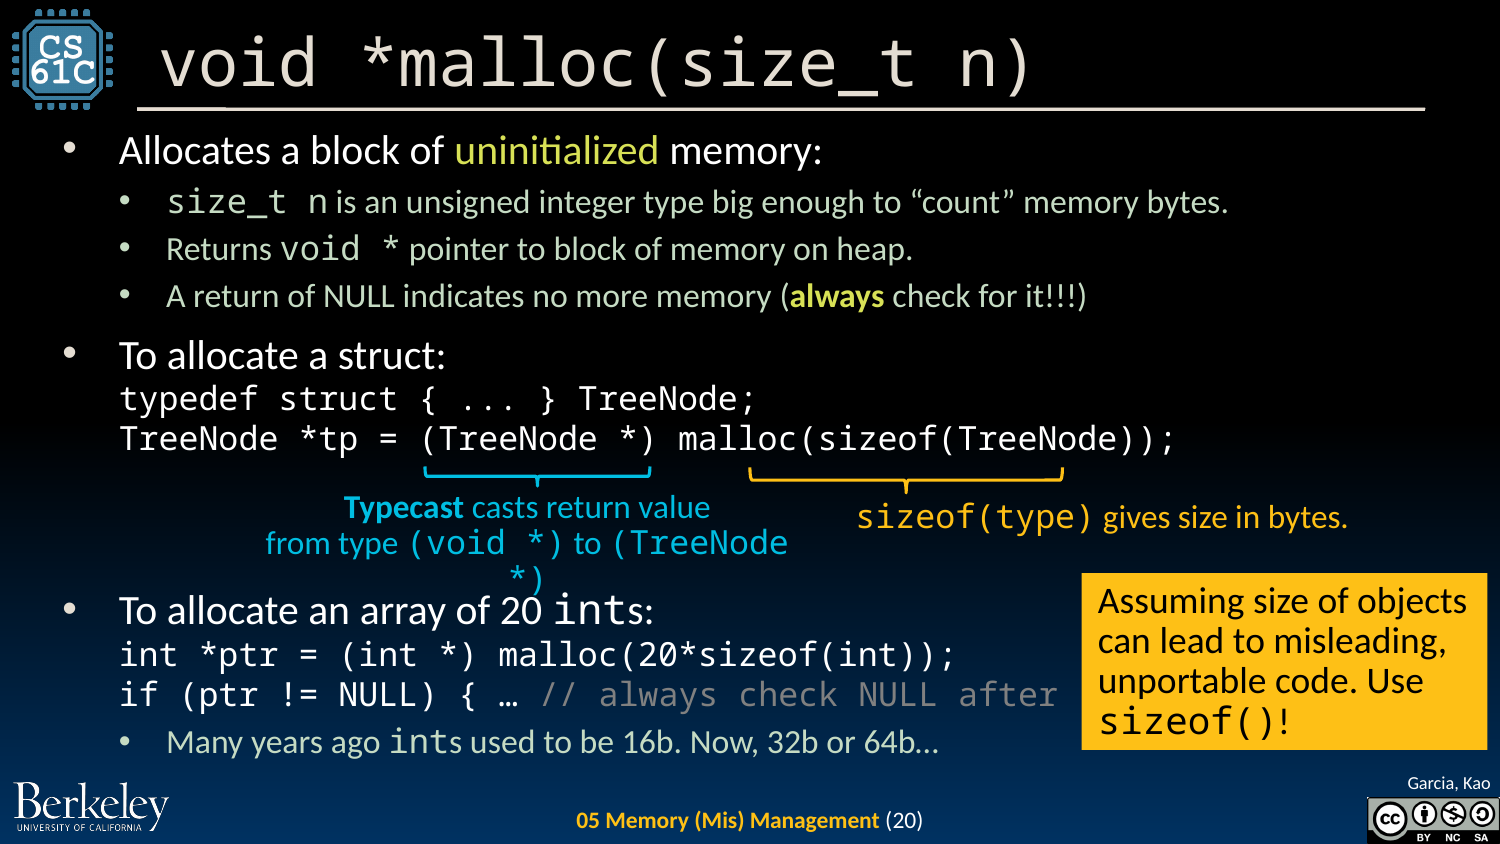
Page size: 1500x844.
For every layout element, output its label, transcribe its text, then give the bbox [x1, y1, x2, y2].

picture [12, 9, 113, 110]
list Allocates a block of uninitialized memory: size_t n is an unsigned integer type big enough to “count” memory bytes. Returns void * pointer to block of memory on heap. A return of NULL indicates no more memory (always check for it!!!) To allocate a struct: typedef struct { ... } TreeNode; TreeNode *tp = (TreeNode *) malloc(sizeof(TreeNode)); To allocate an array of 20 ints: int *ptr = (int *) malloc(20*sizeof(int)); if (ptr != NULL) { … // always check NULL after Many years ago ints used to be 16b. Now, 32b or 64b… [31, 111, 1430, 772]
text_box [749, 467, 1386, 546]
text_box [230, 466, 824, 572]
text_box Assuming size of objects can lead to misleading, unportable code. Use sizeof()! [1081, 573, 1488, 750]
title void *malloc(size_t n) [137, 9, 1430, 104]
picture [1367, 797, 1500, 844]
picture [13, 782, 169, 831]
